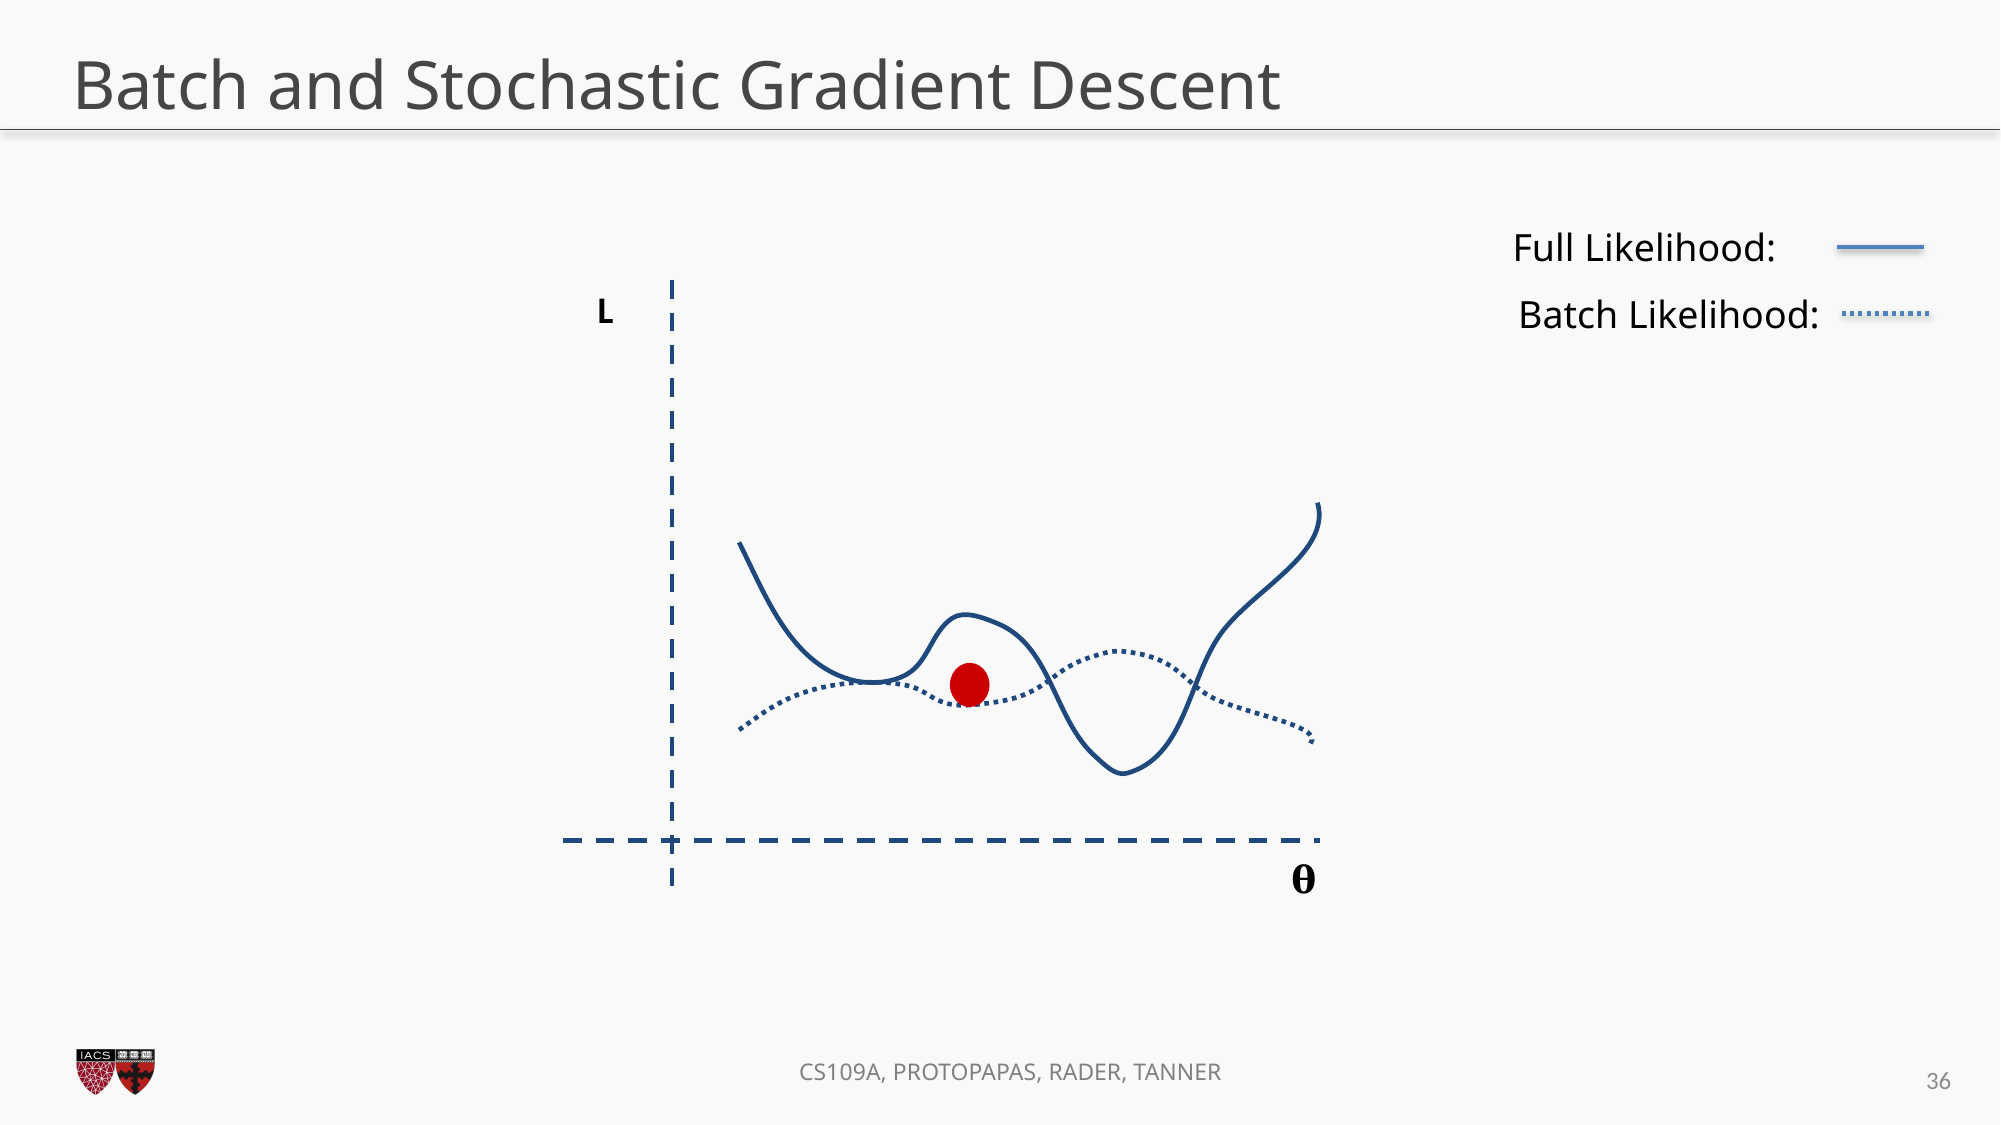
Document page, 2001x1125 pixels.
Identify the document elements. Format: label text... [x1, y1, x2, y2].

slide_number 36 [1500, 1050, 1967, 1110]
title Batch and Stochastic Gradient Descent [57, 35, 1943, 162]
picture [75, 1049, 155, 1095]
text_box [1499, 216, 1930, 345]
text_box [562, 270, 1365, 946]
